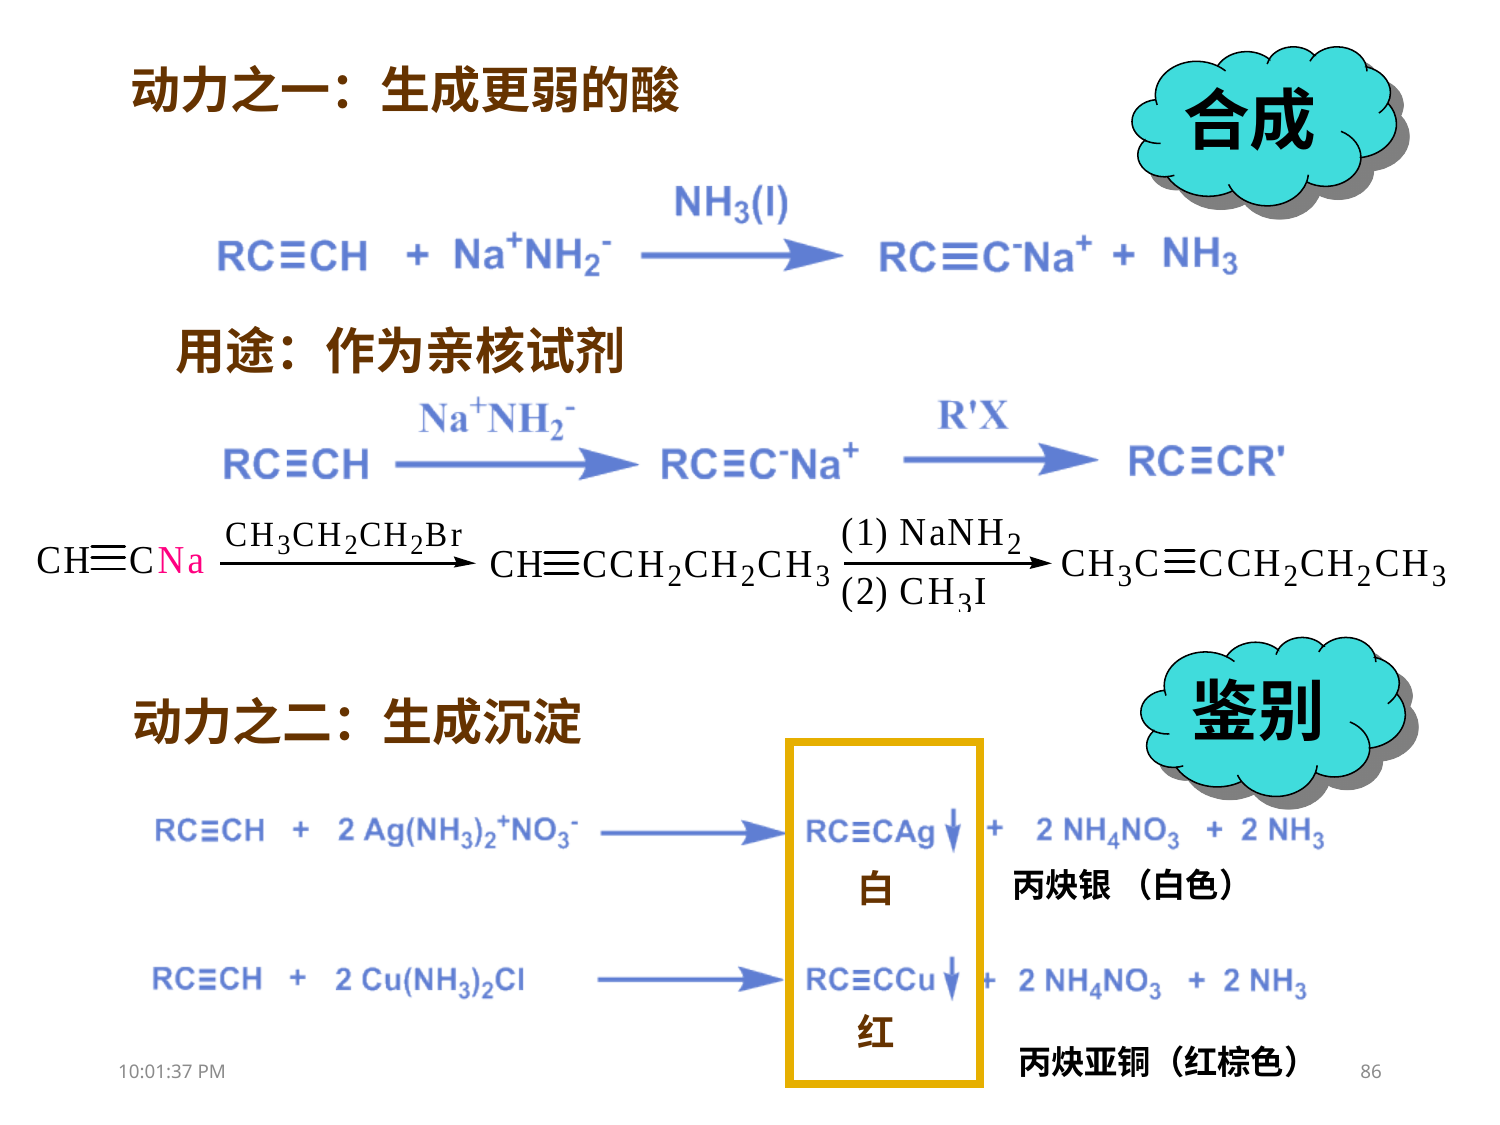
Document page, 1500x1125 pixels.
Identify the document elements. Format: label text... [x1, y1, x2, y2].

slide_number 86 [1059, 1042, 1397, 1103]
text_box [789, 741, 980, 795]
picture [142, 795, 1340, 868]
text_box 丙炔银 （白色） [997, 868, 1268, 912]
picture [190, 138, 1265, 316]
picture [142, 932, 1323, 1016]
text_box 动力之一：生成更弱的酸 [115, 51, 1241, 127]
text_box 鉴别 [1140, 637, 1406, 795]
text_box 合成 [1131, 46, 1397, 206]
text_box 丙炔亚铜（红棕色） [1003, 1033, 1333, 1089]
text_box 动力之二：生成沉淀 [117, 682, 1164, 758]
text_box [789, 868, 980, 932]
text_box 用途：作为亲核试剂 [160, 312, 669, 388]
text_box [789, 1016, 980, 1085]
picture [215, 387, 1305, 511]
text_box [36, 515, 1446, 612]
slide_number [103, 1042, 441, 1103]
